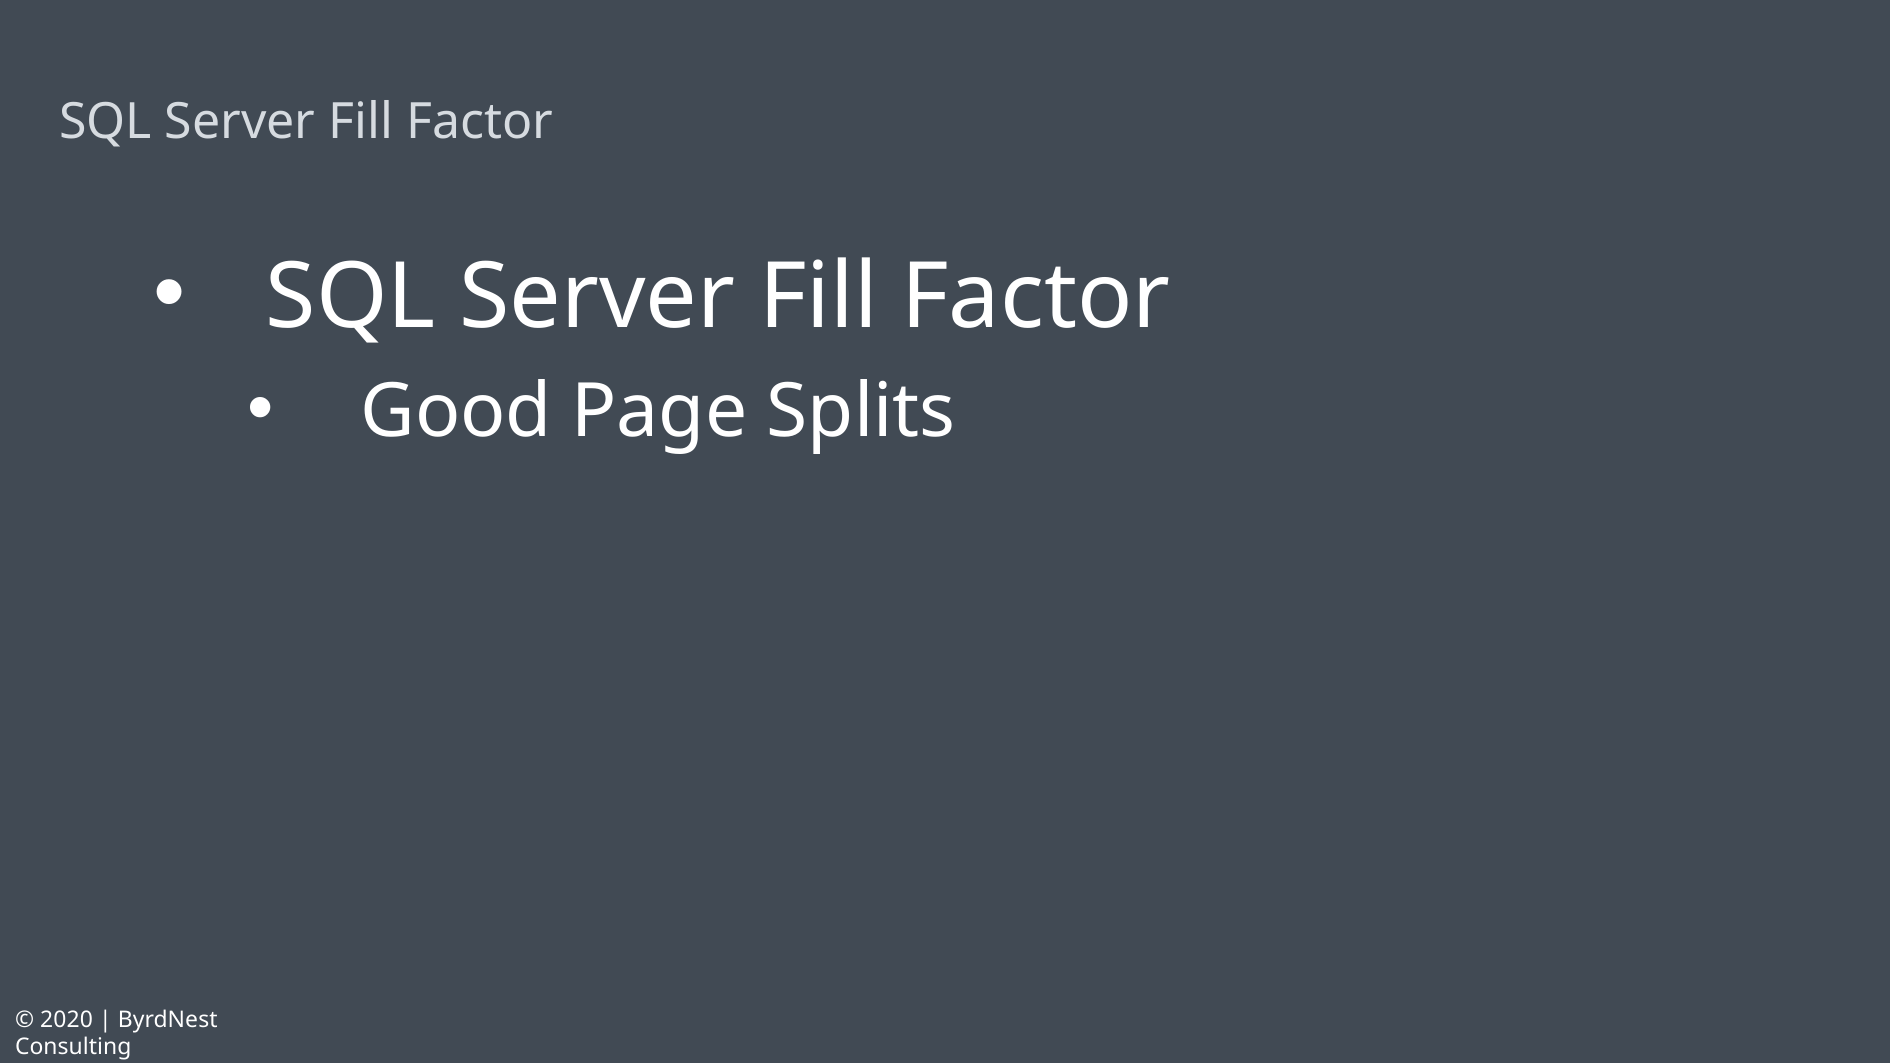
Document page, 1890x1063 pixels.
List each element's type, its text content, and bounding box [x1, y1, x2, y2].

text_box © 2020 | ByrdNest Consulting [0, 1001, 337, 1062]
title SQL Server Fill Factor [59, 59, 1831, 178]
list SQL Server Fill Factor Good Page Splits [59, 236, 1831, 1004]
